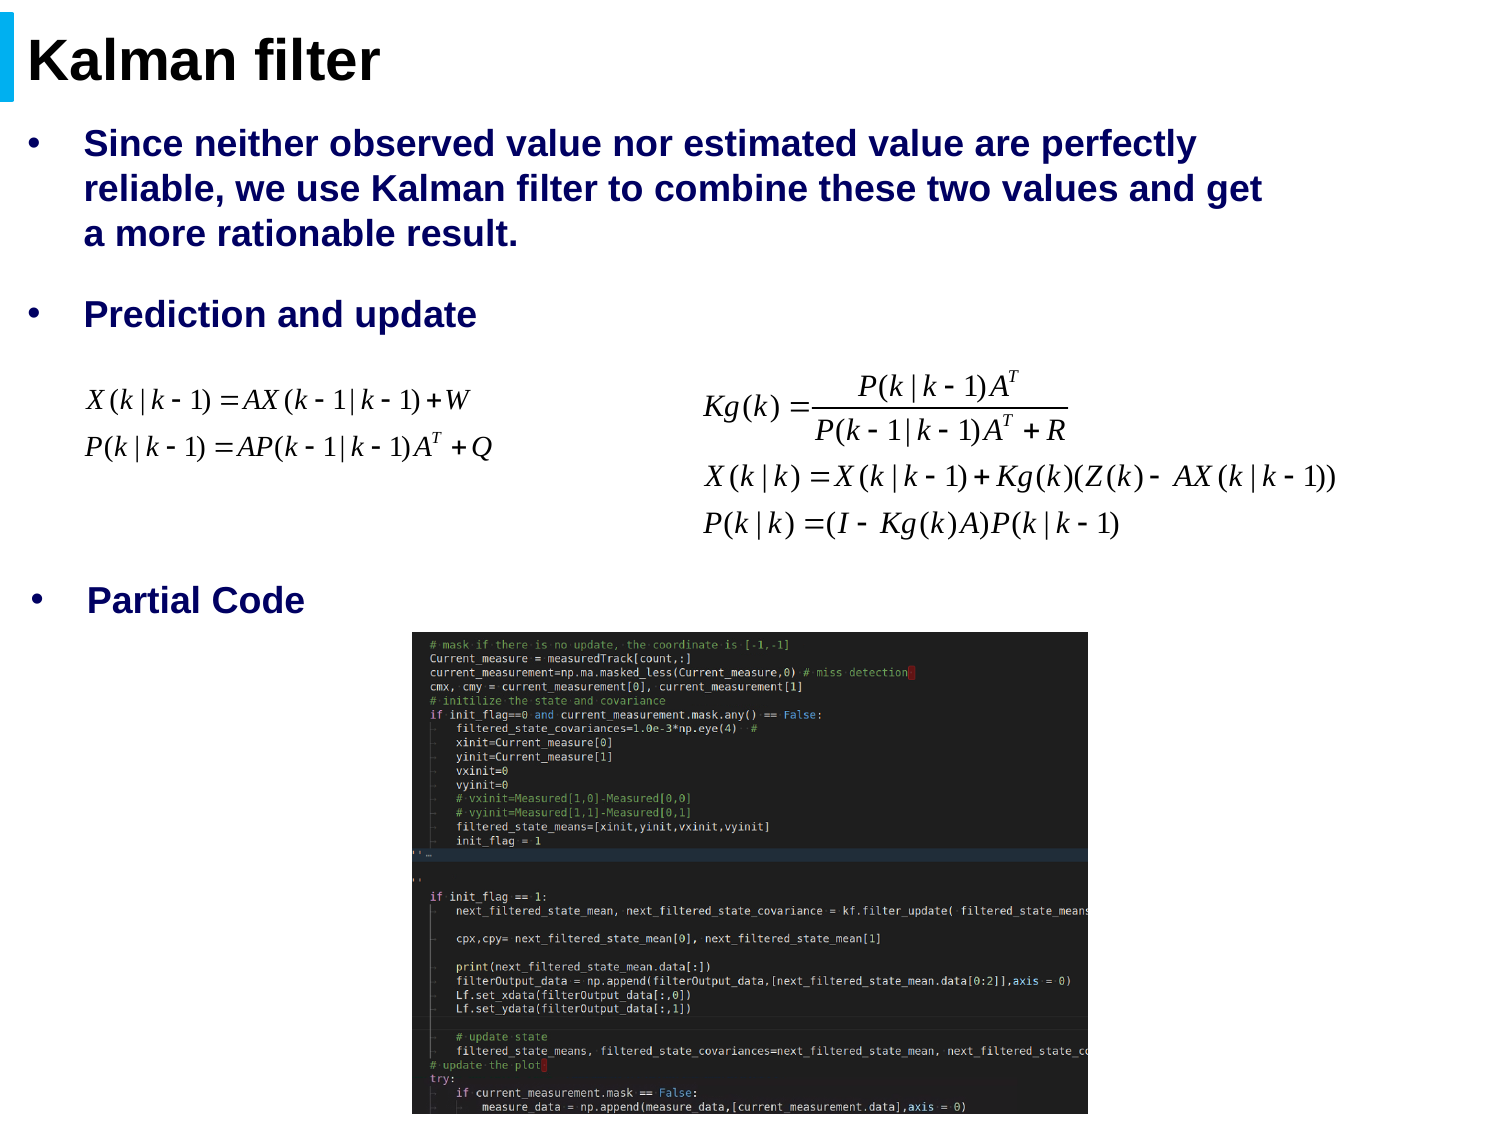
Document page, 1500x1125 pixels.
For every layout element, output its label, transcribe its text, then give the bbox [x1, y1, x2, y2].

title Kalman filter [12, 14, 1475, 100]
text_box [79, 381, 500, 471]
text_box Prediction and update [12, 282, 763, 343]
text_box Partial Code [10, 563, 1490, 634]
picture [412, 631, 1088, 1115]
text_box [697, 361, 1342, 547]
text_box Since neither observed value nor estimated value are perfectly reliable, we use Kalman filter to combine these two values and get a more rationable result. [12, 112, 1304, 262]
